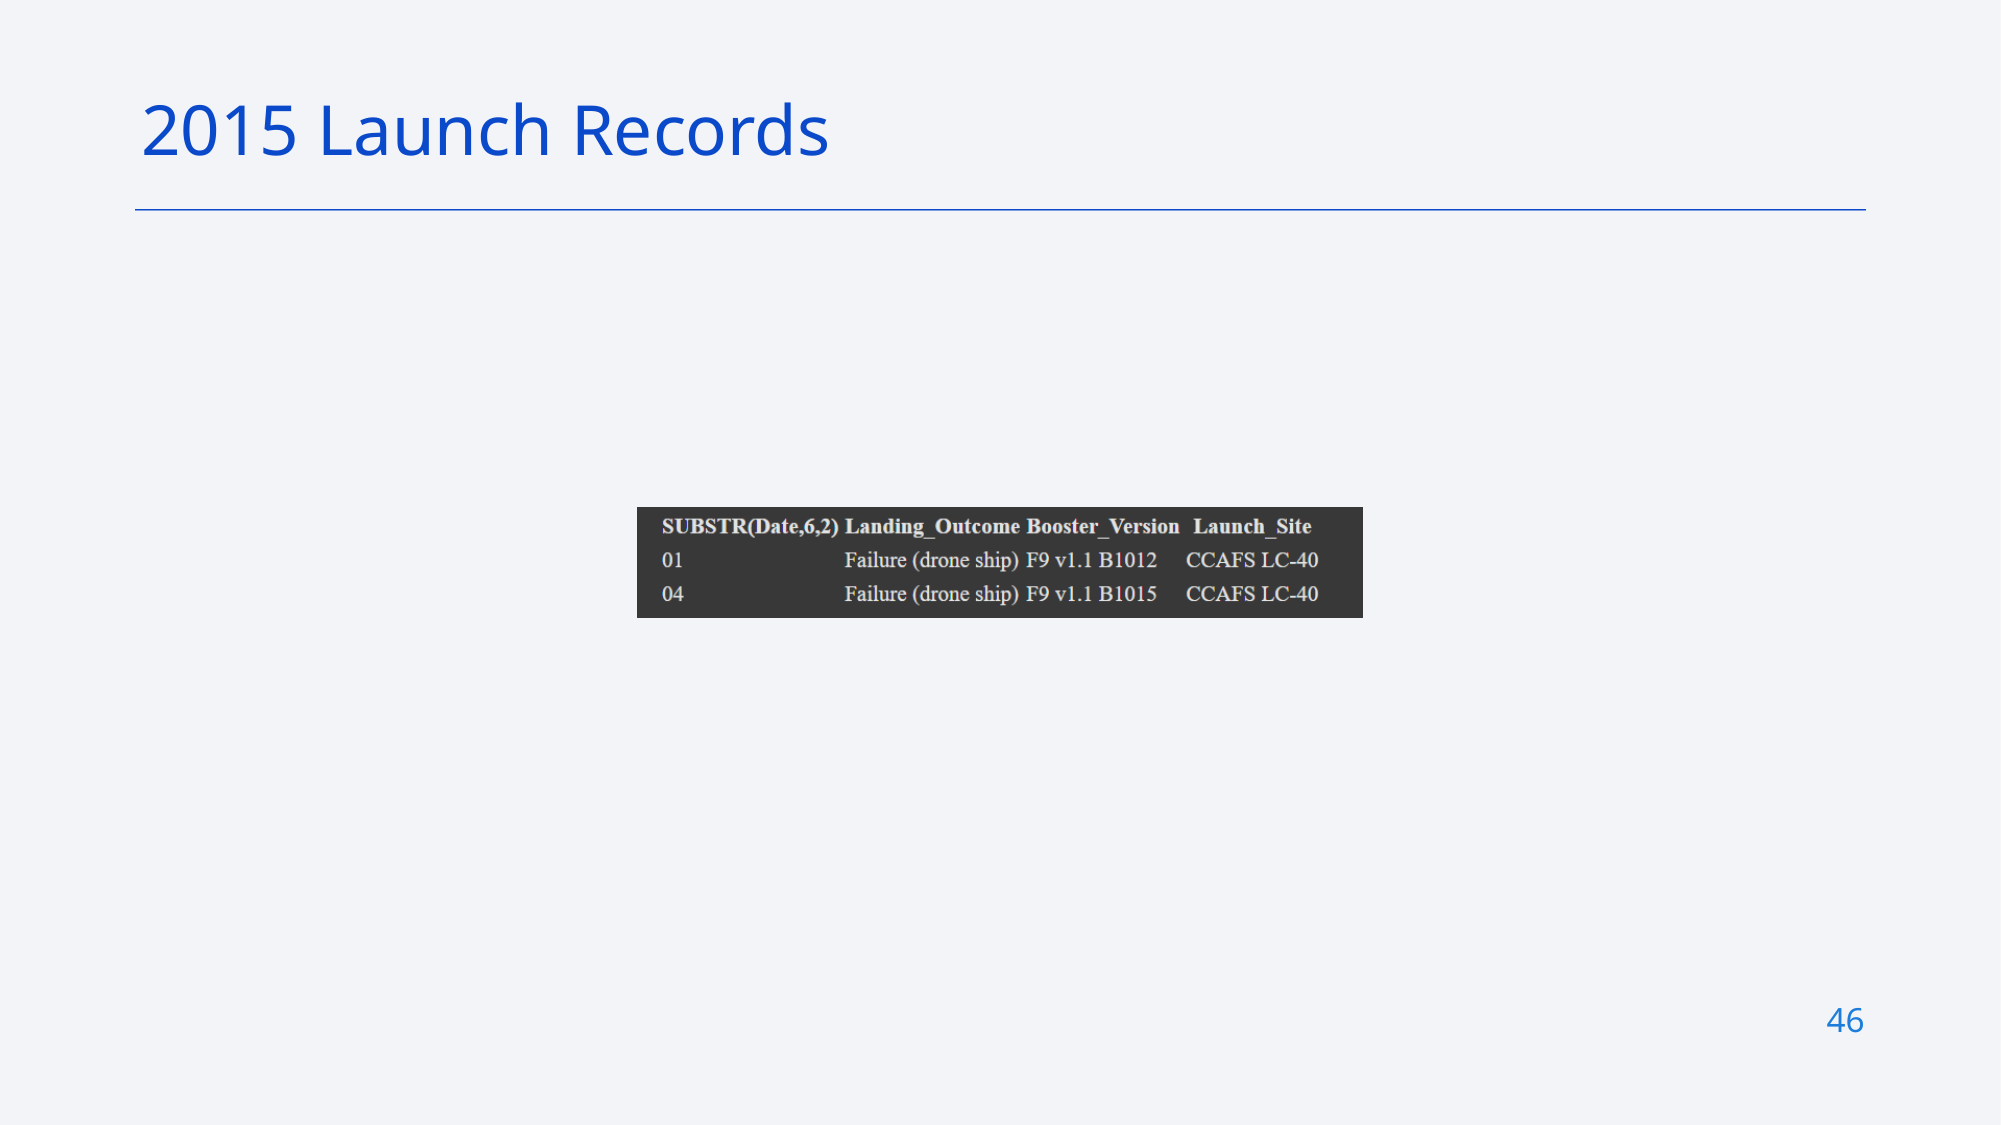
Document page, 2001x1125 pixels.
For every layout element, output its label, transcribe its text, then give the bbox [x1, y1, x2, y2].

picture [0, 0, 2001, 1125]
slide_number 46 [1429, 988, 1880, 1055]
text_box 2015 Launch Records [126, 88, 1852, 179]
